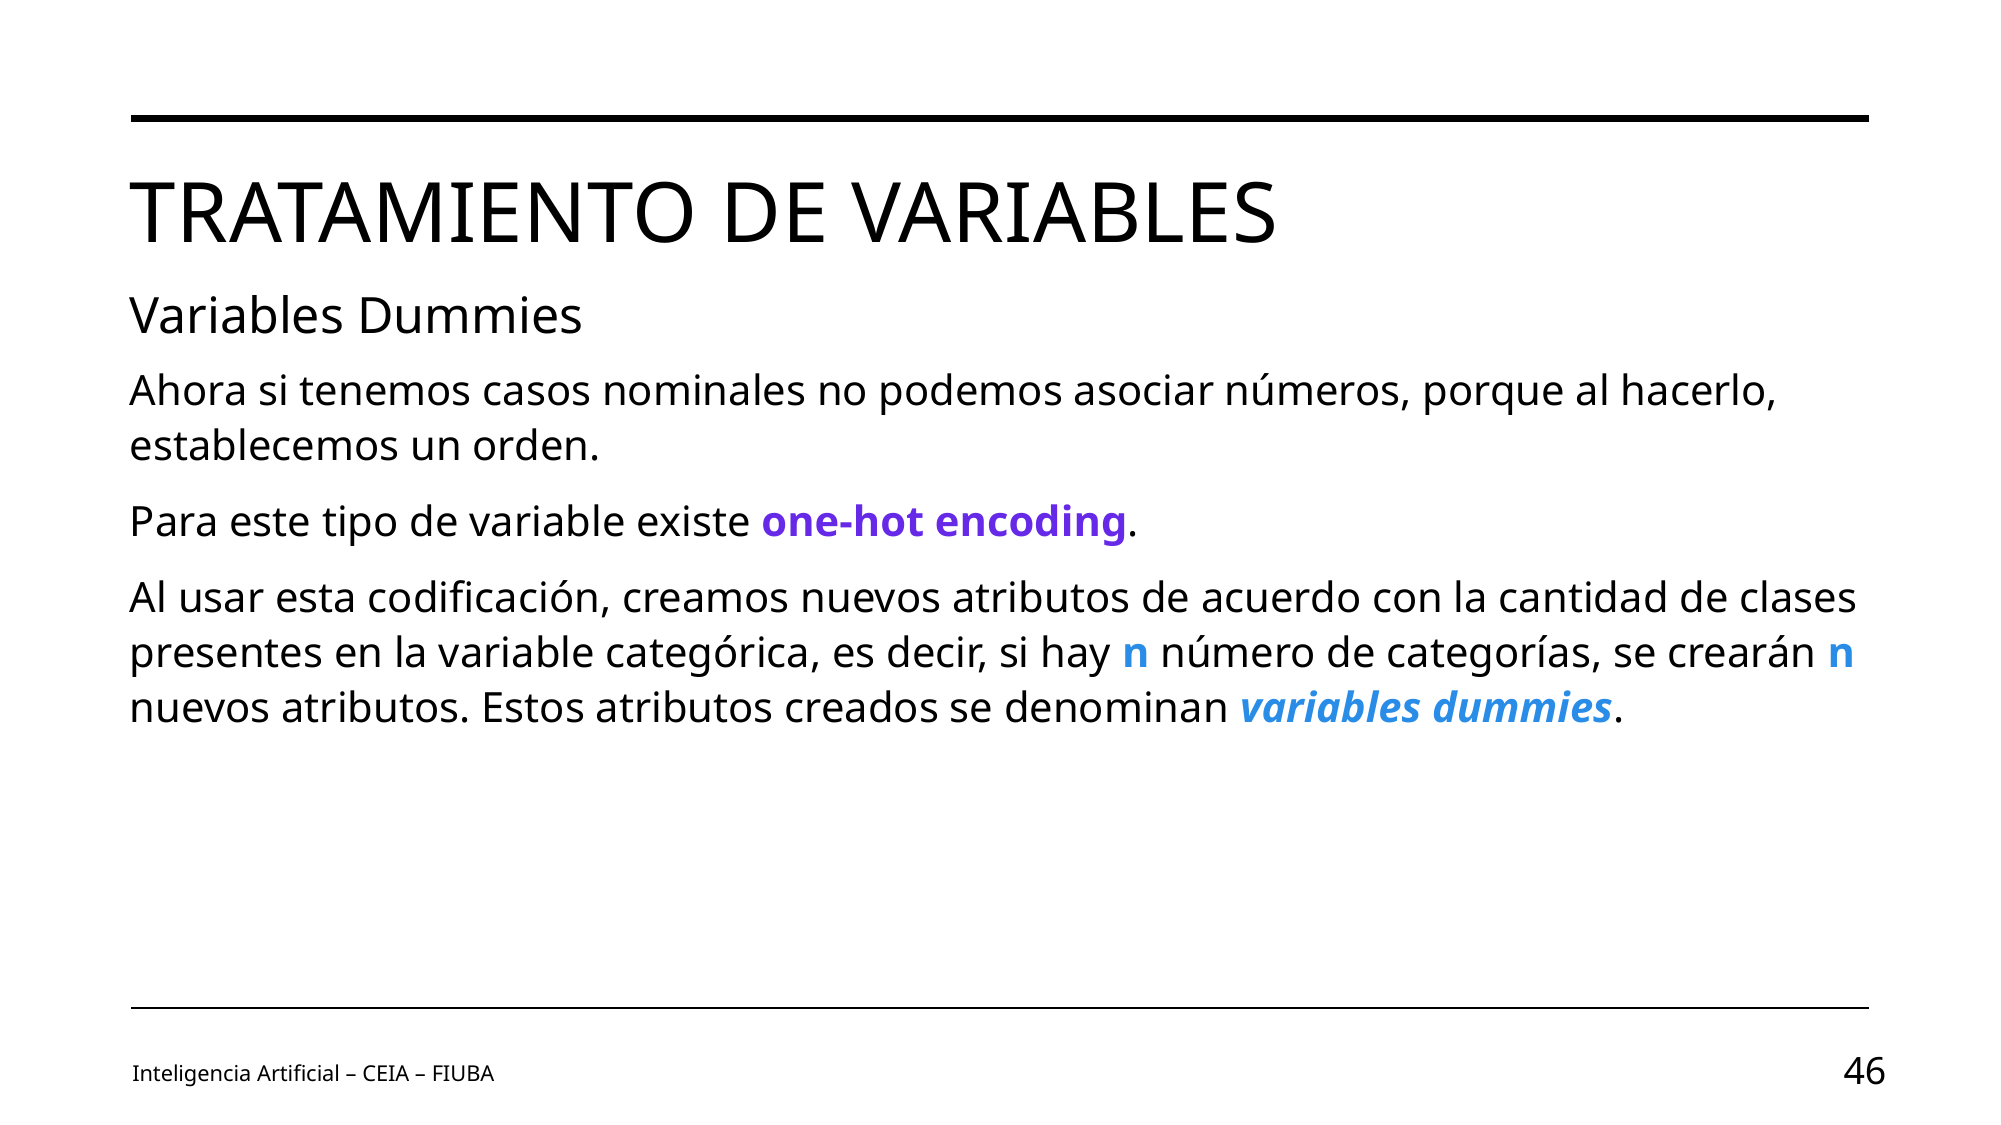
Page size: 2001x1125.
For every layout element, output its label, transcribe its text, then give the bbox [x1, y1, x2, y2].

text_box Variables Dummies [114, 275, 1377, 351]
title Tratamiento de variables [114, 151, 1869, 351]
footer Inteligencia Artificial – CEIA – FIUBA [117, 1042, 862, 1103]
slide_number 46 [1791, 1042, 1902, 1103]
list Ahora si tenemos casos nominales no podemos asociar números, porque al hacerlo, establecemos un orden. Para este tipo de variable existe one-hot encoding. Al usar esta codificación, creamos nuevos atributos de acuerdo con la cantidad de clases presentes en la variable categórica, es decir, si hay n número de categorías, se crearán n nuevos atributos. Estos atributos creados se denominan variables dummies. [114, 351, 1902, 973]
